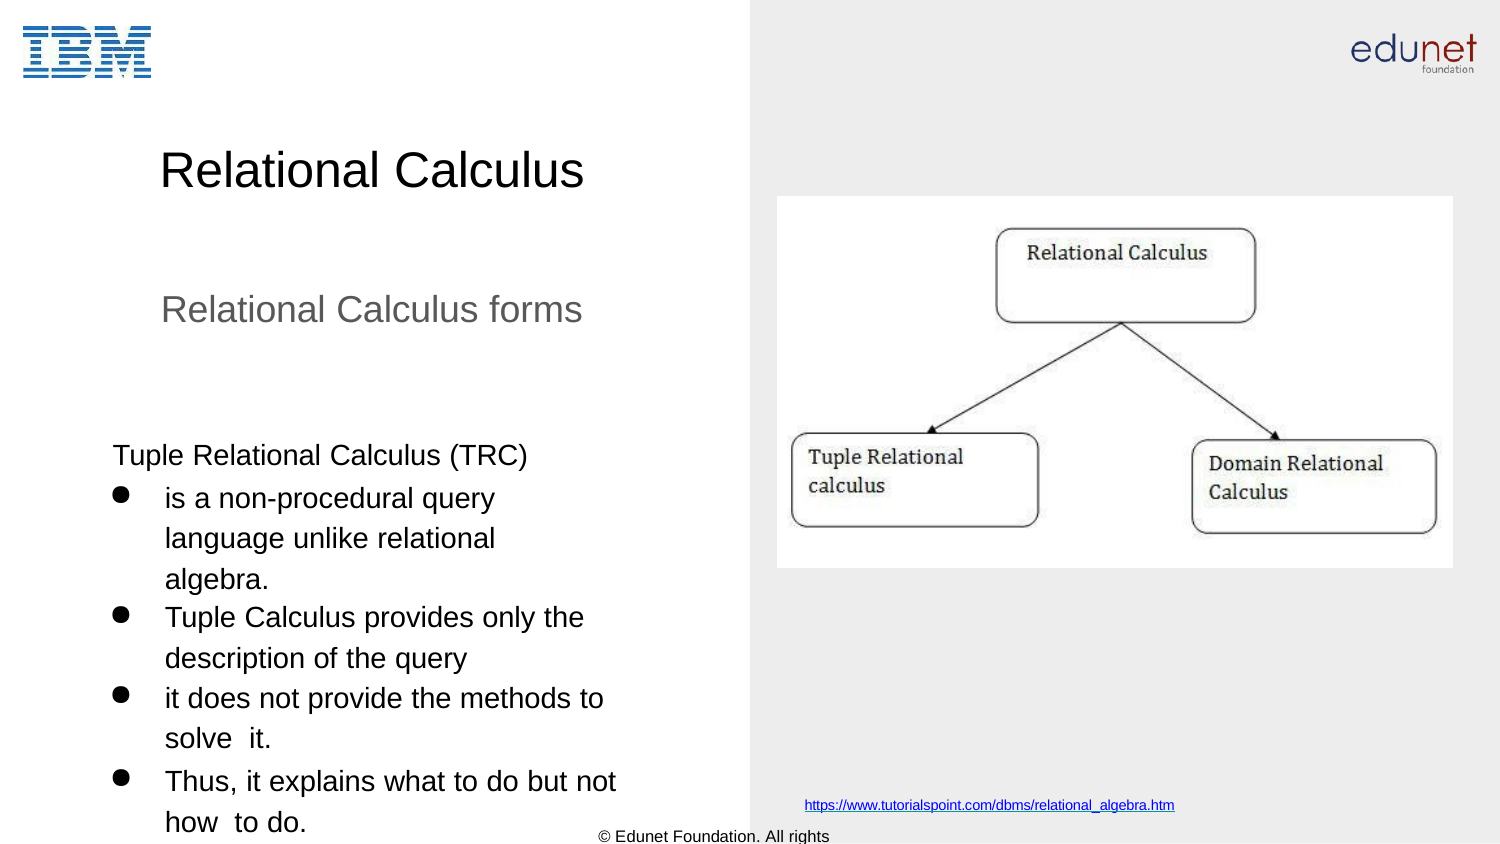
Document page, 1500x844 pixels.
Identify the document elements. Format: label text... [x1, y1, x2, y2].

footer © Edunet Foundation. All rights reserved. [596, 825, 745, 844]
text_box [749, 0, 1500, 844]
title Relational Calculus [157, 135, 588, 279]
text_box Relational Calculus forms [158, 282, 587, 330]
picture [776, 196, 1454, 569]
picture [23, 26, 151, 78]
text_box Tuple Relational Calculus (TRC) is a non-procedural query language unlike relational algebra. Tuple Calculus provides only the description of the query it does not provide the methods to solve it. Thus, it explains what to do but not how to do. [107, 428, 681, 838]
